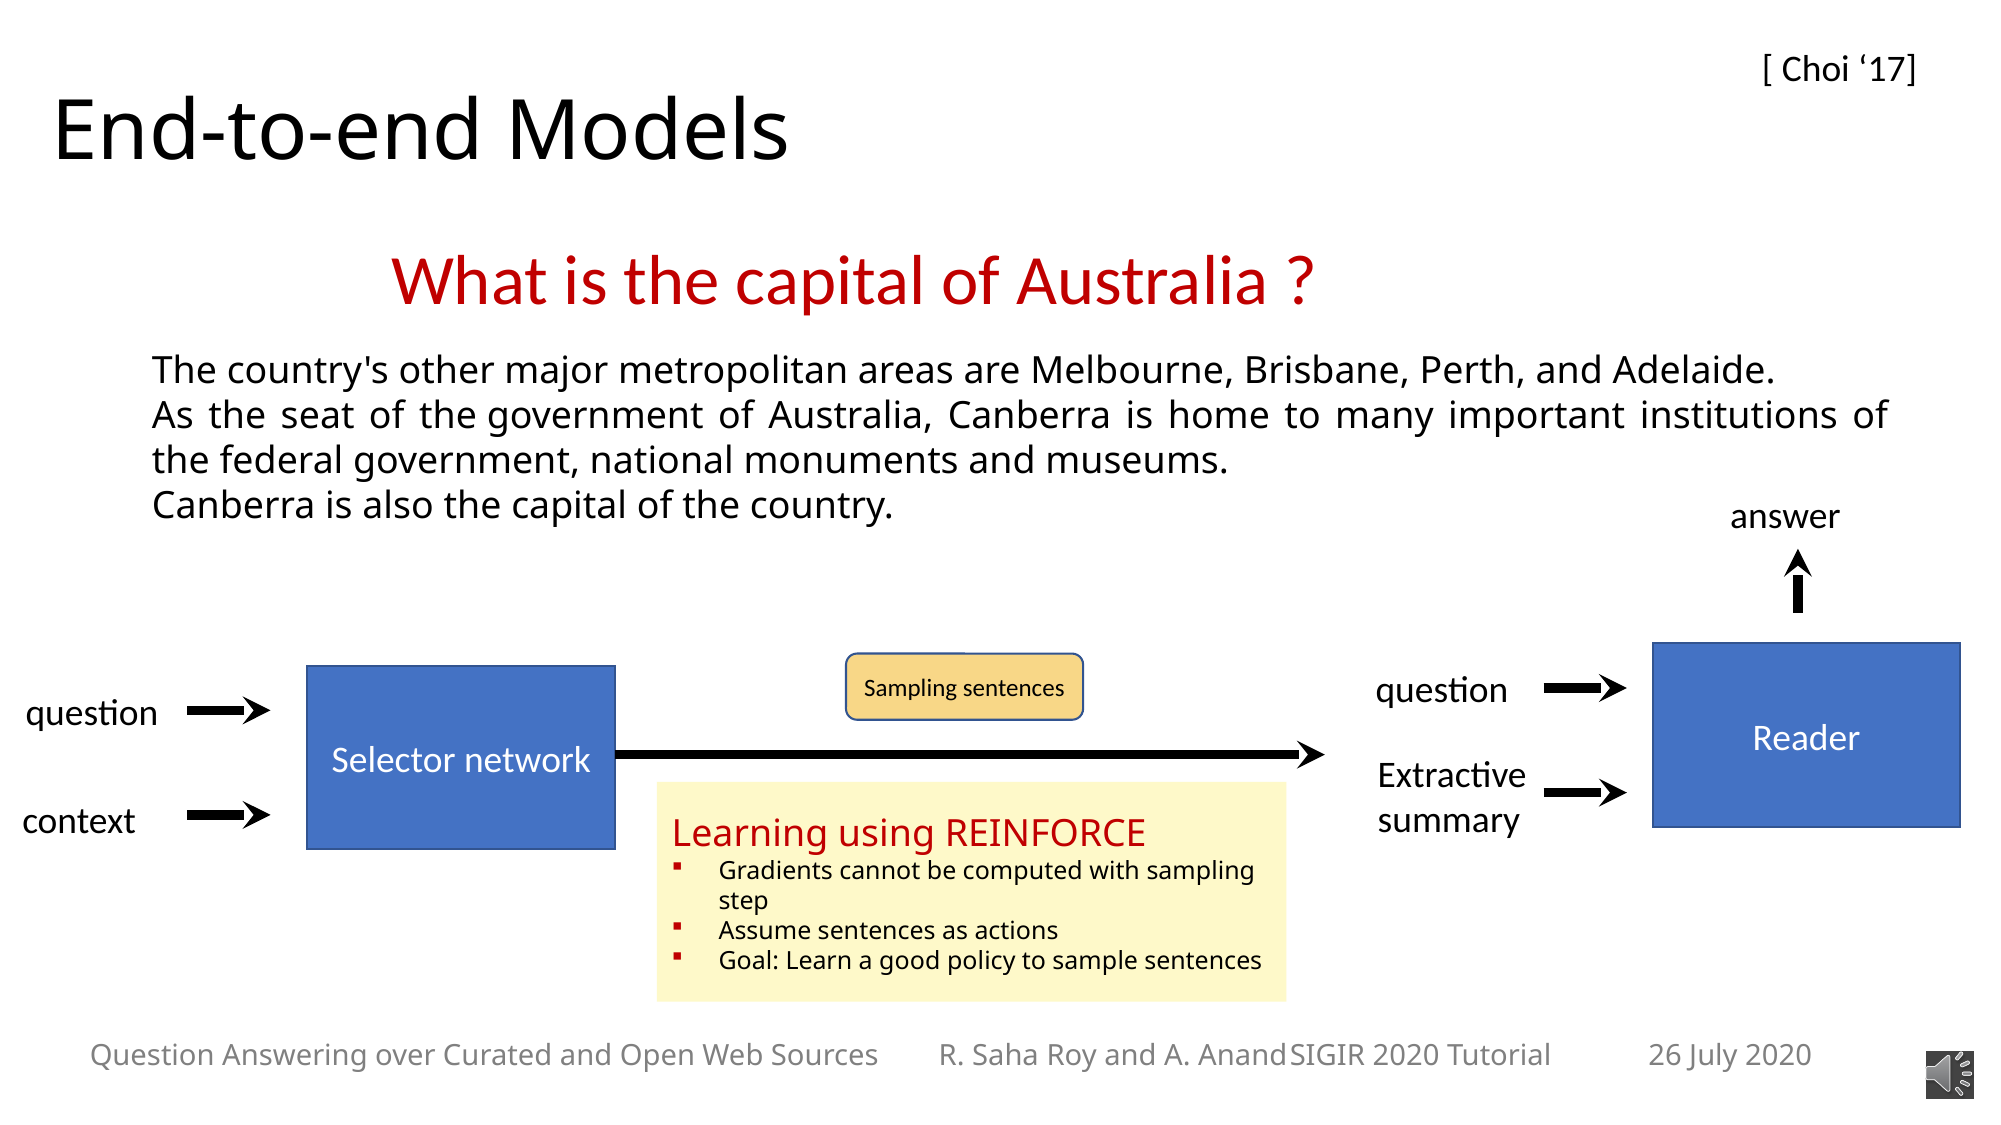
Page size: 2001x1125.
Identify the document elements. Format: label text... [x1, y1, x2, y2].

text_box context [7, 788, 151, 849]
text_box The country's other major metropolitan areas are Melbourne, Brisbane, Perth, and Adelaide. As the seat of the government of Australia, Canberra is home to many important institutions of the federal government, national monuments and museums. Canberra is also the capital of the country. [137, 264, 1905, 609]
picture [1924, 1049, 1976, 1100]
text_box question [10, 680, 174, 740]
text_box answer [1715, 483, 1856, 544]
title End-to-end Models [36, 24, 1762, 242]
text_box Learning using REINFORCE Gradients cannot be computed with sampling step Assume sentences as actions Goal: Learn a good policy to sample sentences [656, 781, 1287, 1003]
text_box Extractive summary [1362, 742, 1551, 848]
text_box Sampling sentences [844, 652, 1085, 721]
text_box [ Choi ‘17] [1747, 36, 1933, 97]
text_box 26 July 2020 [1634, 1028, 1855, 1089]
text_box question [1360, 657, 1524, 718]
text_box Selector network [306, 665, 616, 850]
text_box What is the capital of Australia ? [376, 226, 1565, 264]
slide_number 7 [1855, 1028, 1961, 1089]
text_box Question Answering over Curated and Open Web Sources R. Saha Roy and A. Anand SIGIR 2020 Tutorial [75, 1028, 1634, 1089]
text_box Reader [1652, 642, 1961, 828]
